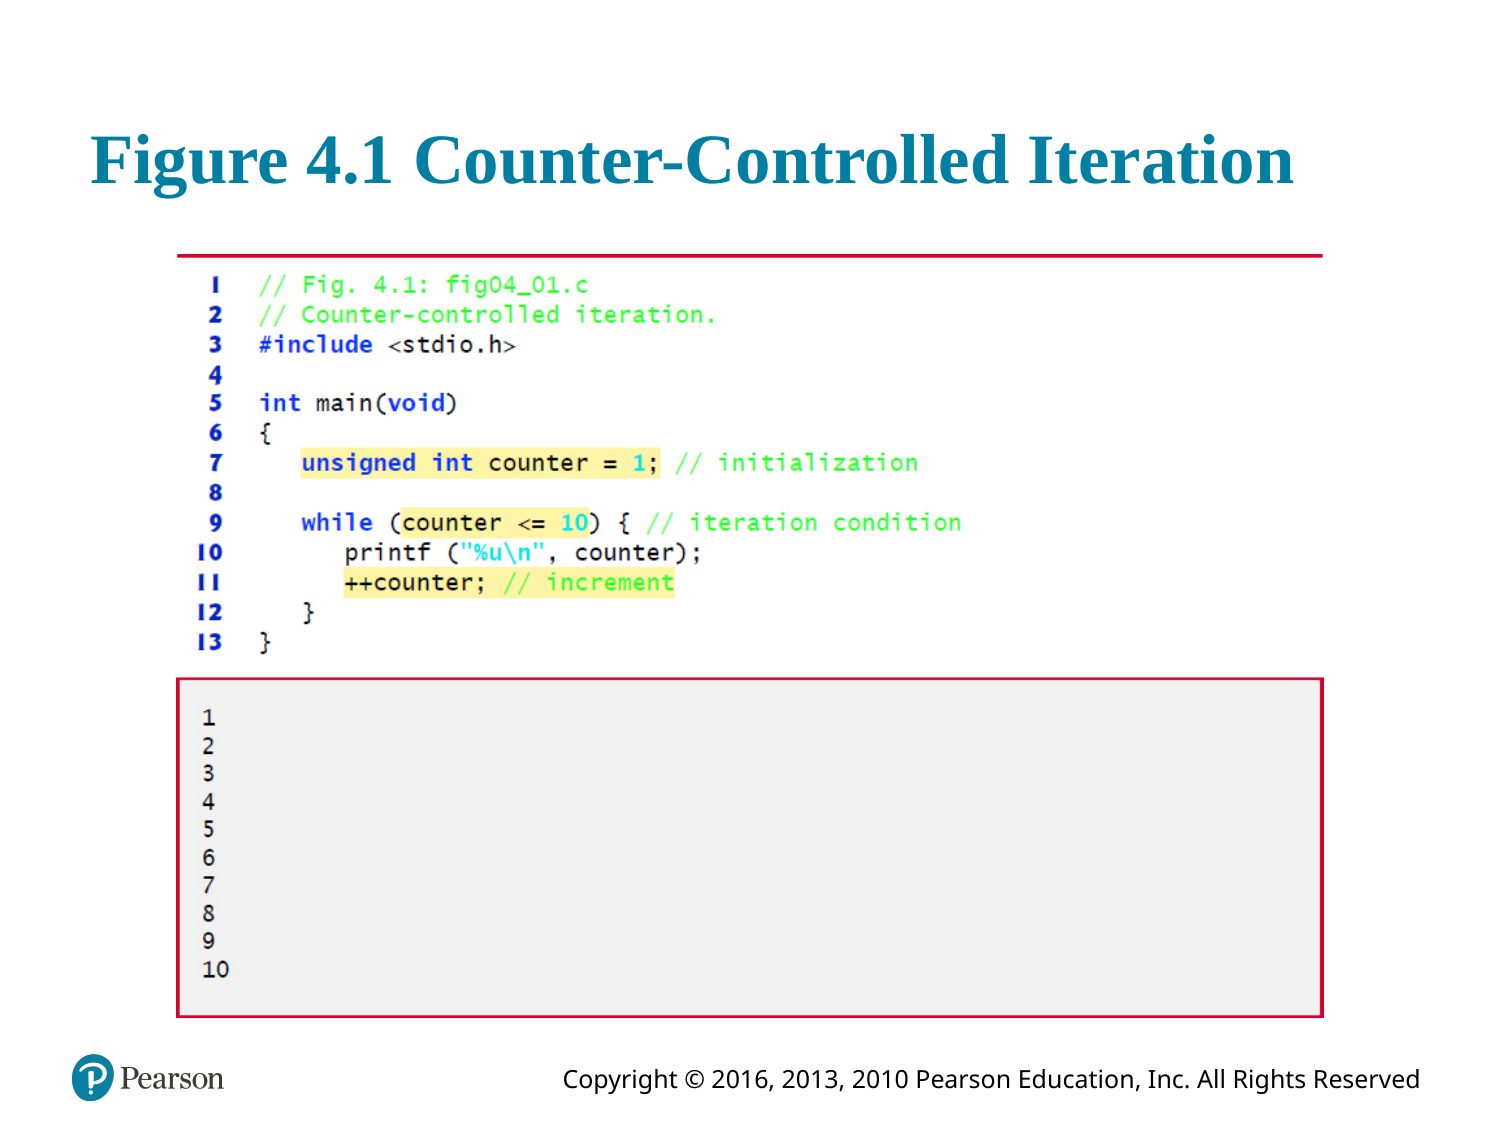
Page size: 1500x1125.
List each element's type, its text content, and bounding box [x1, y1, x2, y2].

picture [72, 1054, 88, 1070]
picture [72, 1087, 83, 1101]
title Figure 4.1 Counter-Controlled Iteration [75, 0, 1425, 213]
picture [80, 1063, 106, 1088]
picture [176, 254, 1324, 1019]
picture [98, 1054, 224, 1101]
